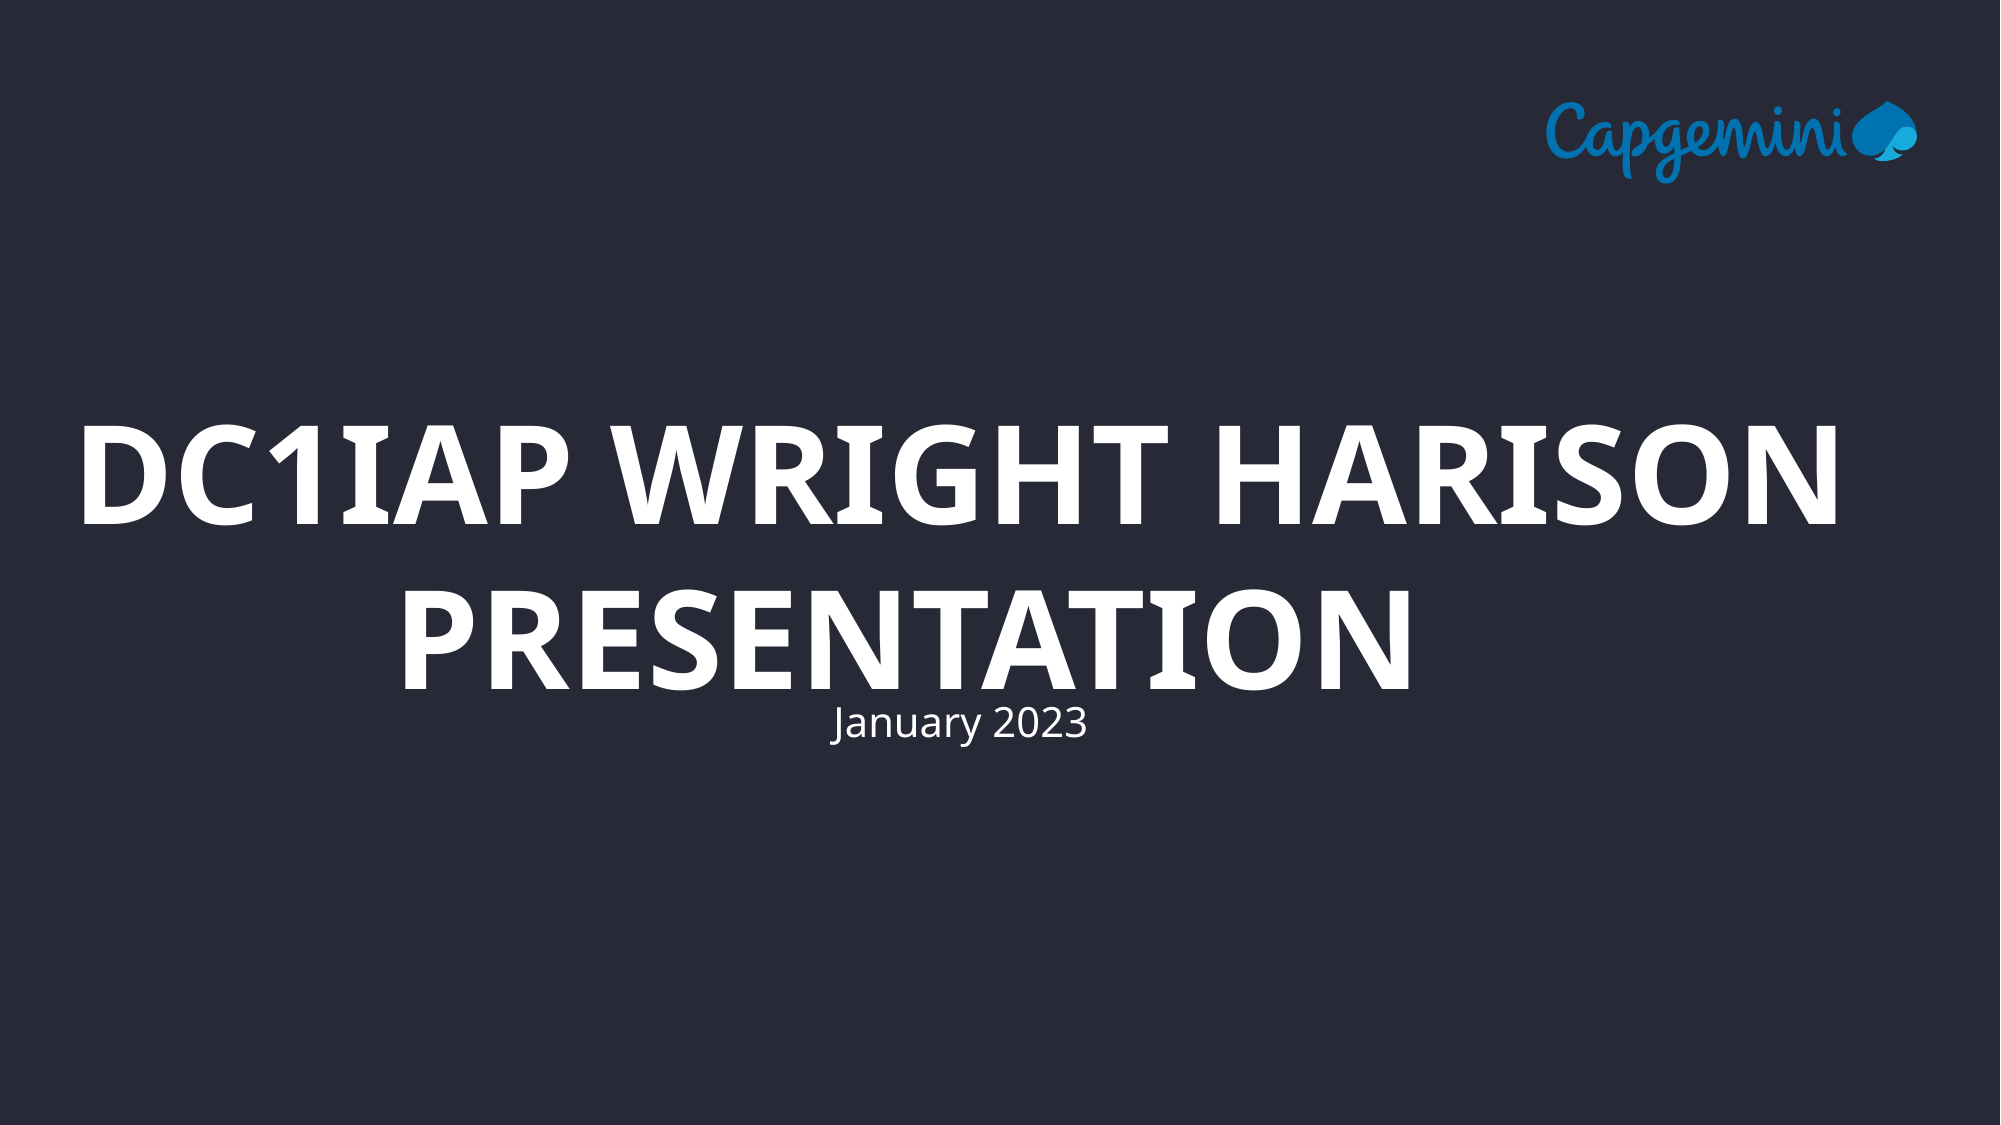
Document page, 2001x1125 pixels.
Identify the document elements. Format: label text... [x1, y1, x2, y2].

title DC1IAP Wright Harison Presentation [66, 383, 1935, 717]
subtitle January 2023 [66, 695, 1095, 747]
